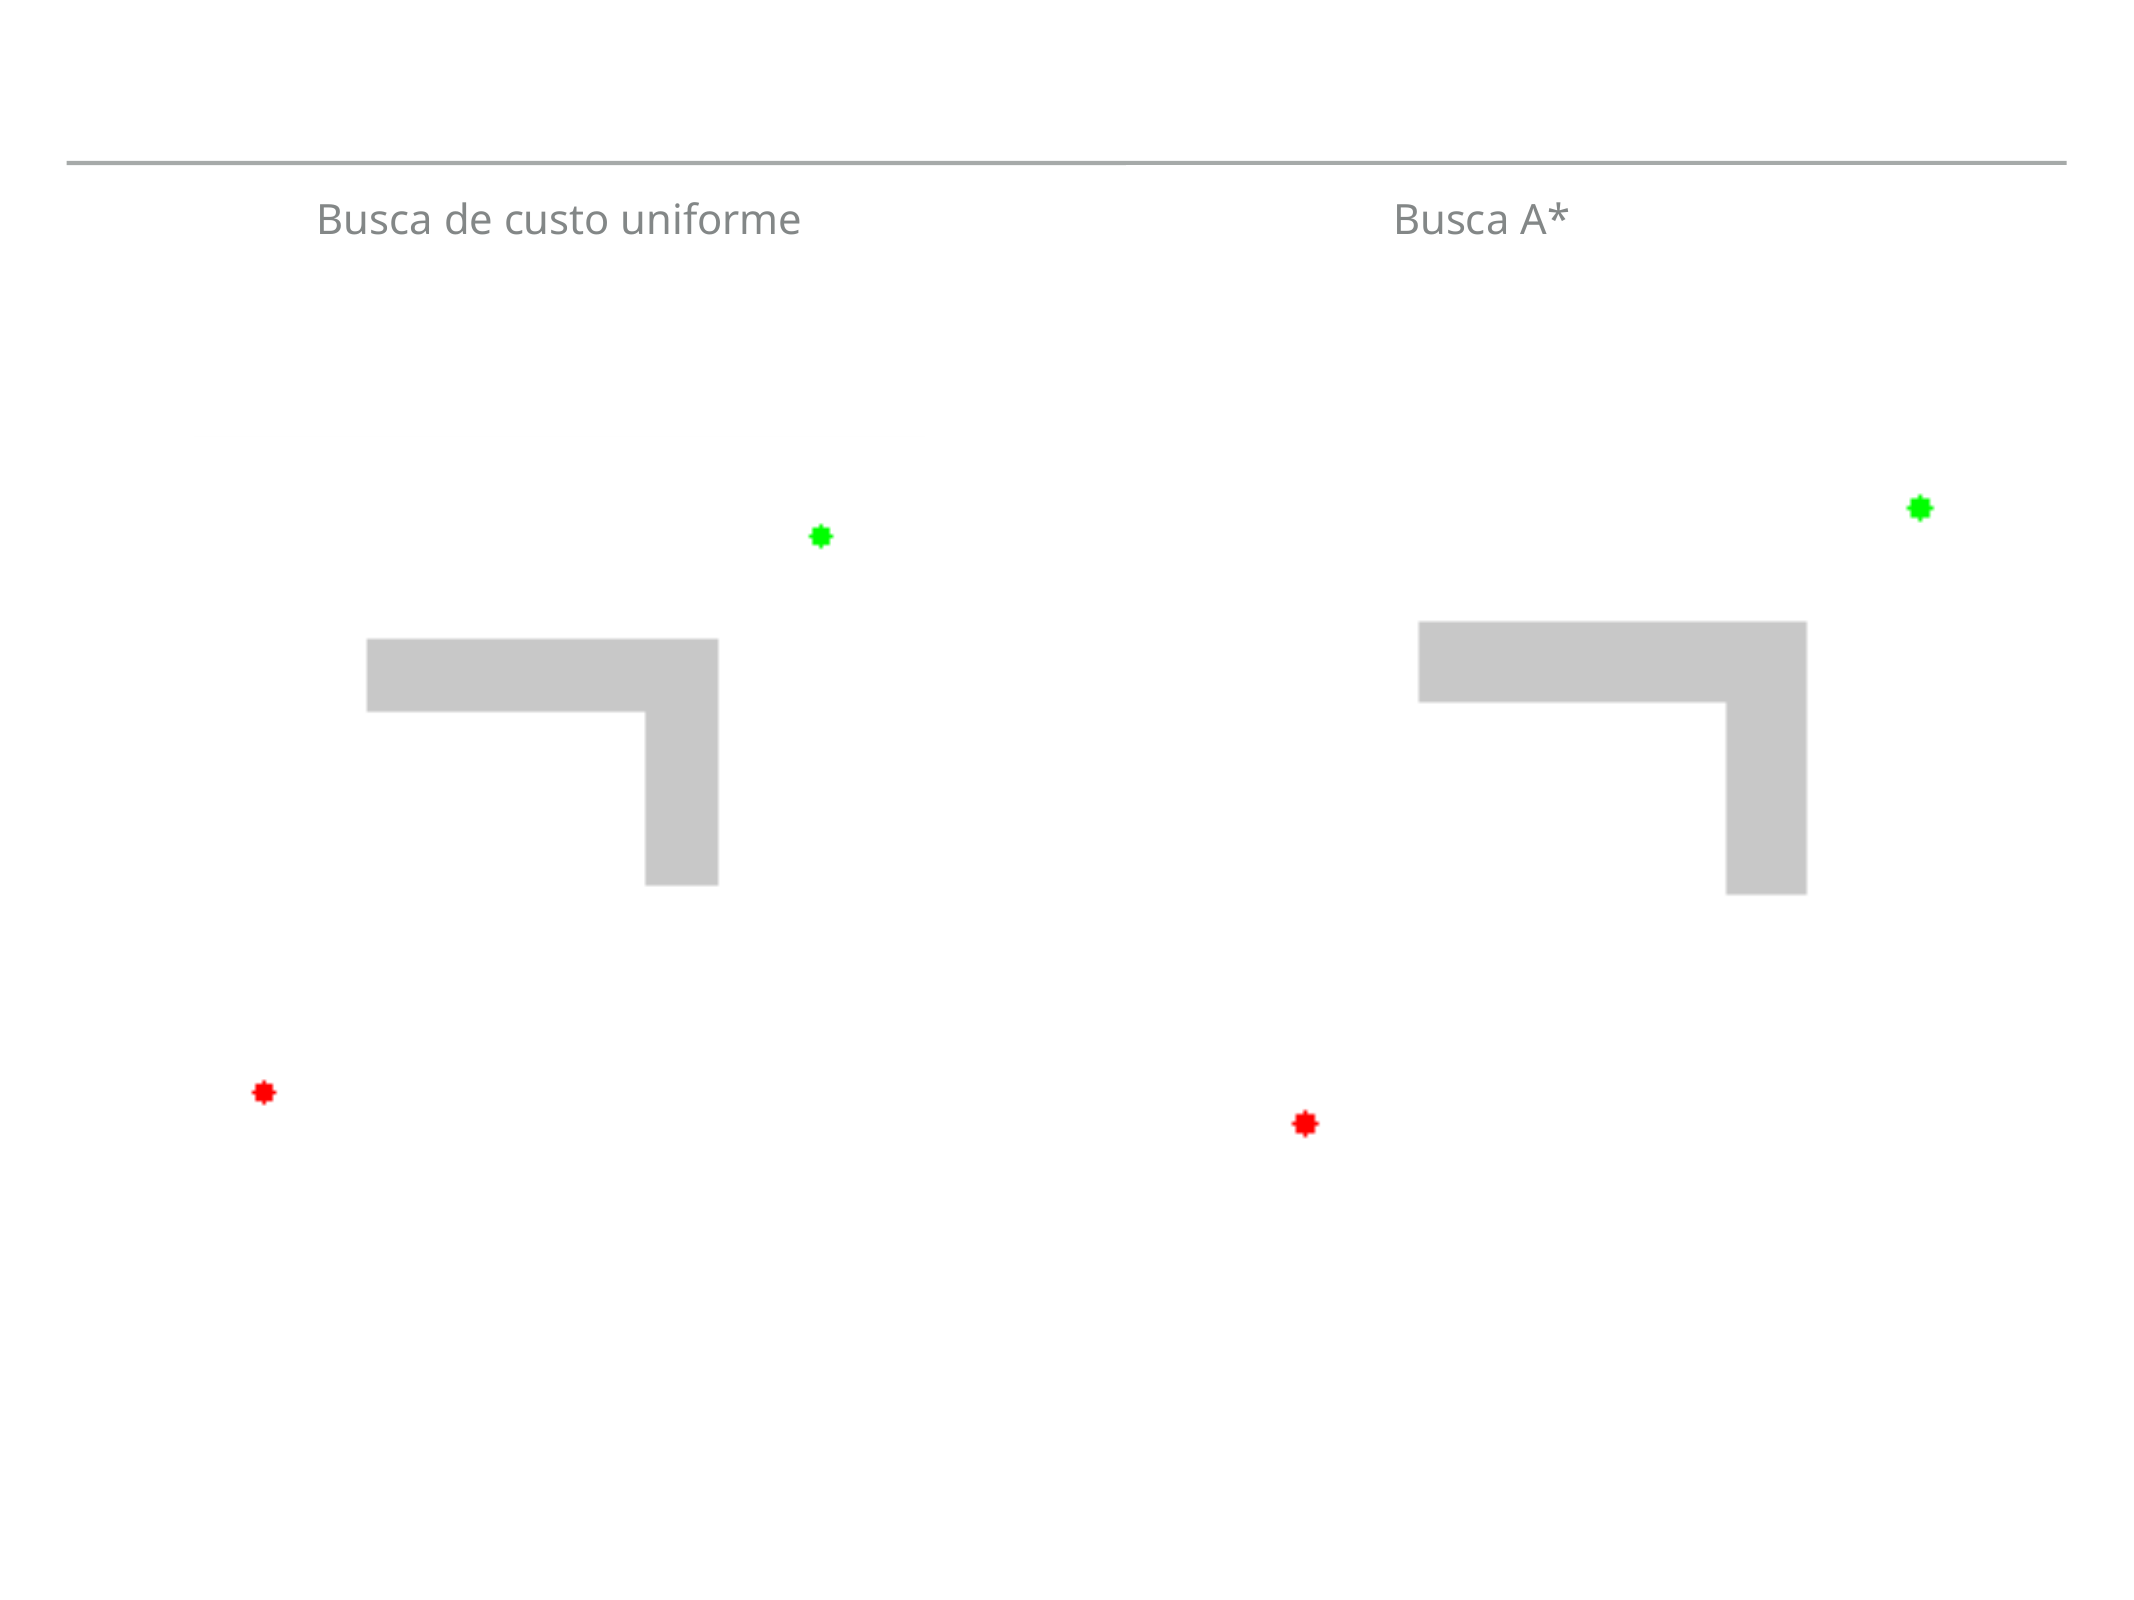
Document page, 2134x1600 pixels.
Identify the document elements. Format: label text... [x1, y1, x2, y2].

text_box Busca A* [1384, 184, 1579, 251]
picture [194, 434, 925, 1165]
picture [1227, 396, 2035, 1204]
text_box Busca de custo uniforme [308, 184, 811, 251]
